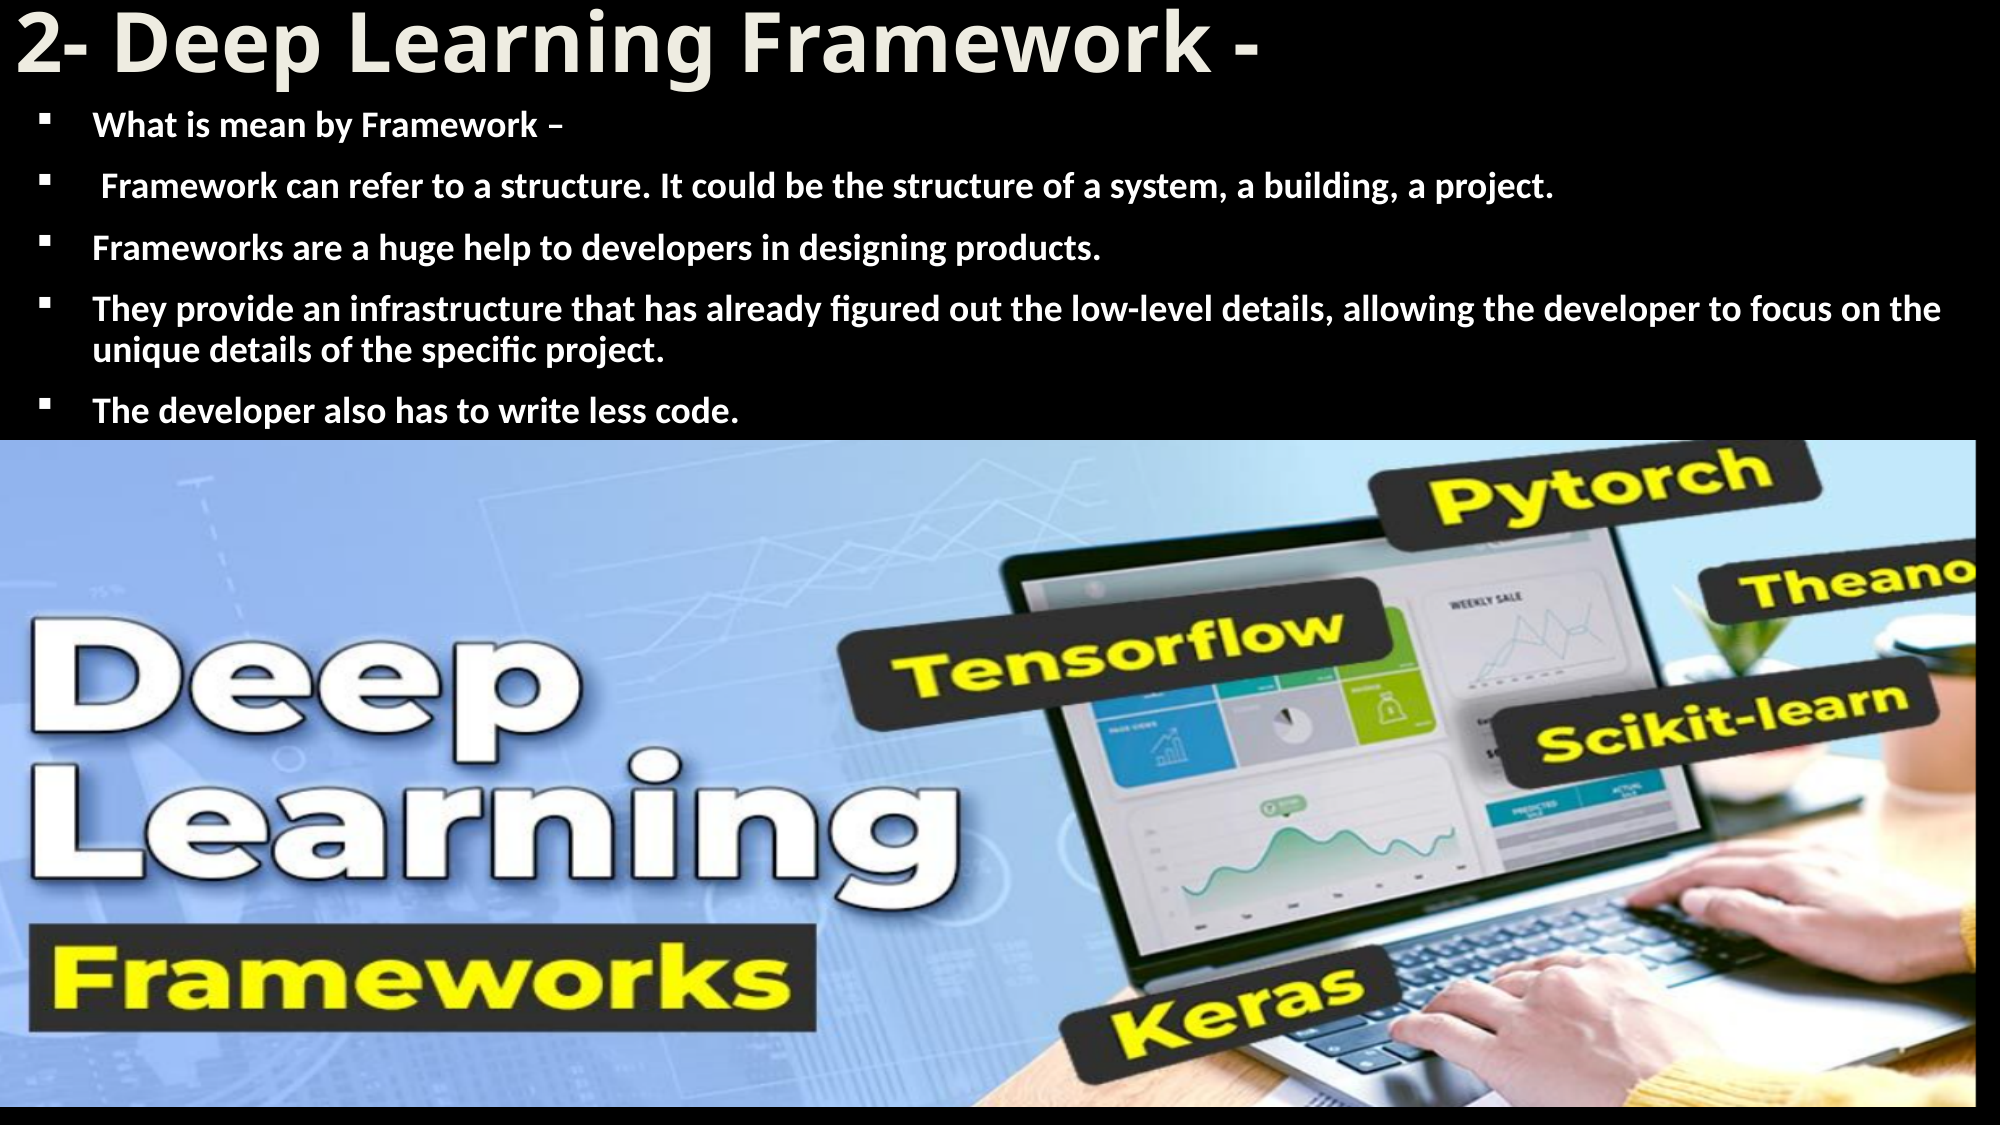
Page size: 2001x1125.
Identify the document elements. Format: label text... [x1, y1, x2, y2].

subtitle What is mean by Framework – Framework can refer to a structure. It could be the structure of a system, a building, a project. Frameworks are a huge help to developers in designing products. They provide an infrastructure that has already figured out the low-level details, allowing the developer to focus on the unique details of the specific project. The developer also has to write less code. [21, 97, 1981, 440]
title 2- Deep Learning Framework - [0, 0, 1929, 98]
picture [0, 440, 1981, 1107]
